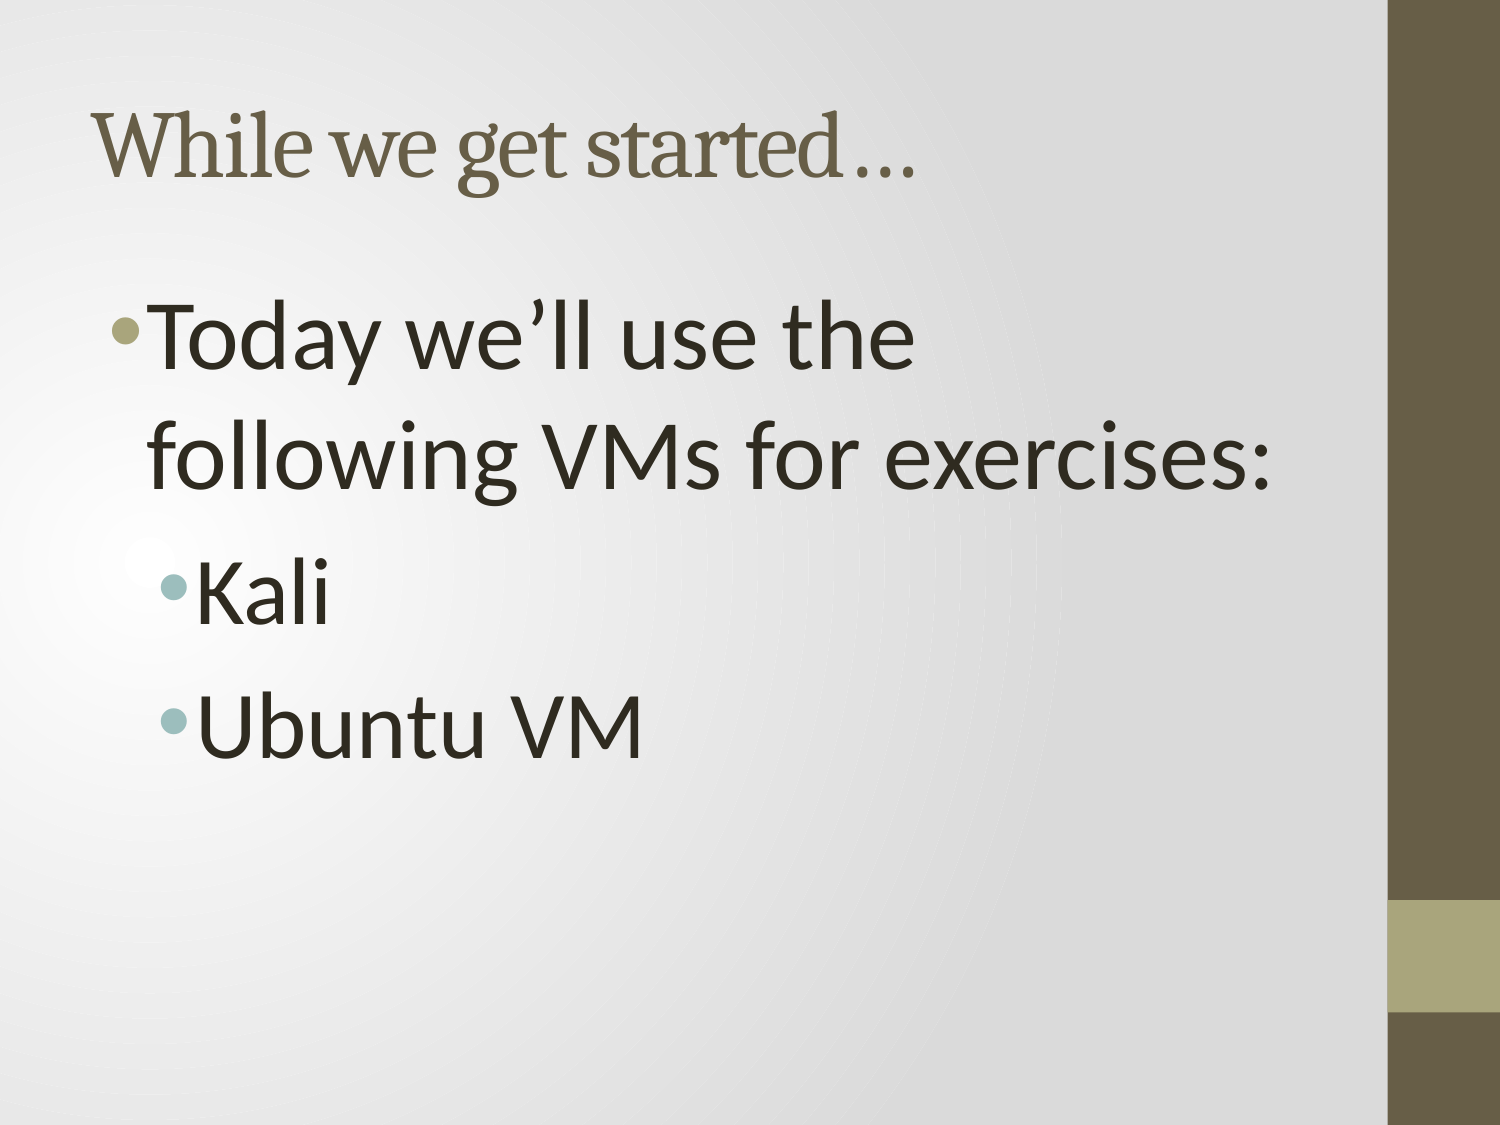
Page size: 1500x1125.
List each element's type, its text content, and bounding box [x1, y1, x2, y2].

list Today we’ll use the following VMs for exercises: Kali Ubuntu VM [75, 262, 1325, 1050]
title While we get started… [75, 45, 1325, 233]
